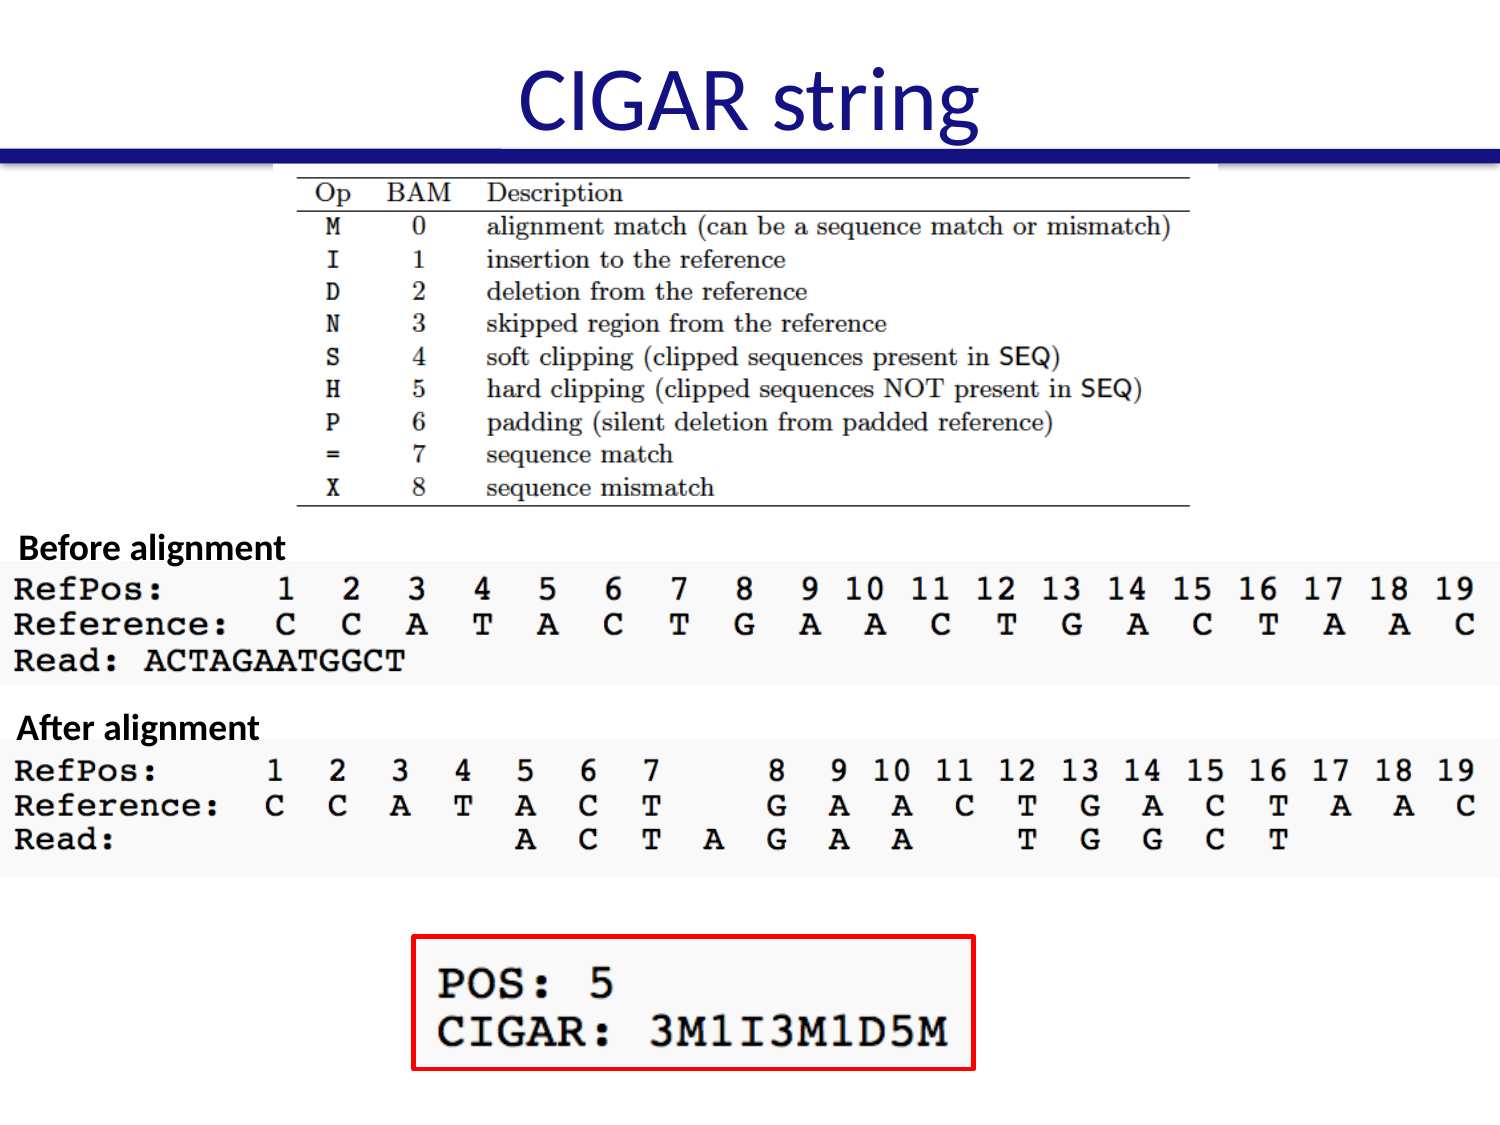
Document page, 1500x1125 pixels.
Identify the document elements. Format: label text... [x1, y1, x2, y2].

picture [0, 739, 1500, 877]
picture [415, 938, 972, 1067]
picture [272, 164, 1218, 517]
text_box Before alignment [3, 515, 302, 559]
text_box After alignment [1, 695, 276, 738]
title CIGAR string [75, 0, 1425, 188]
picture [0, 561, 1500, 685]
